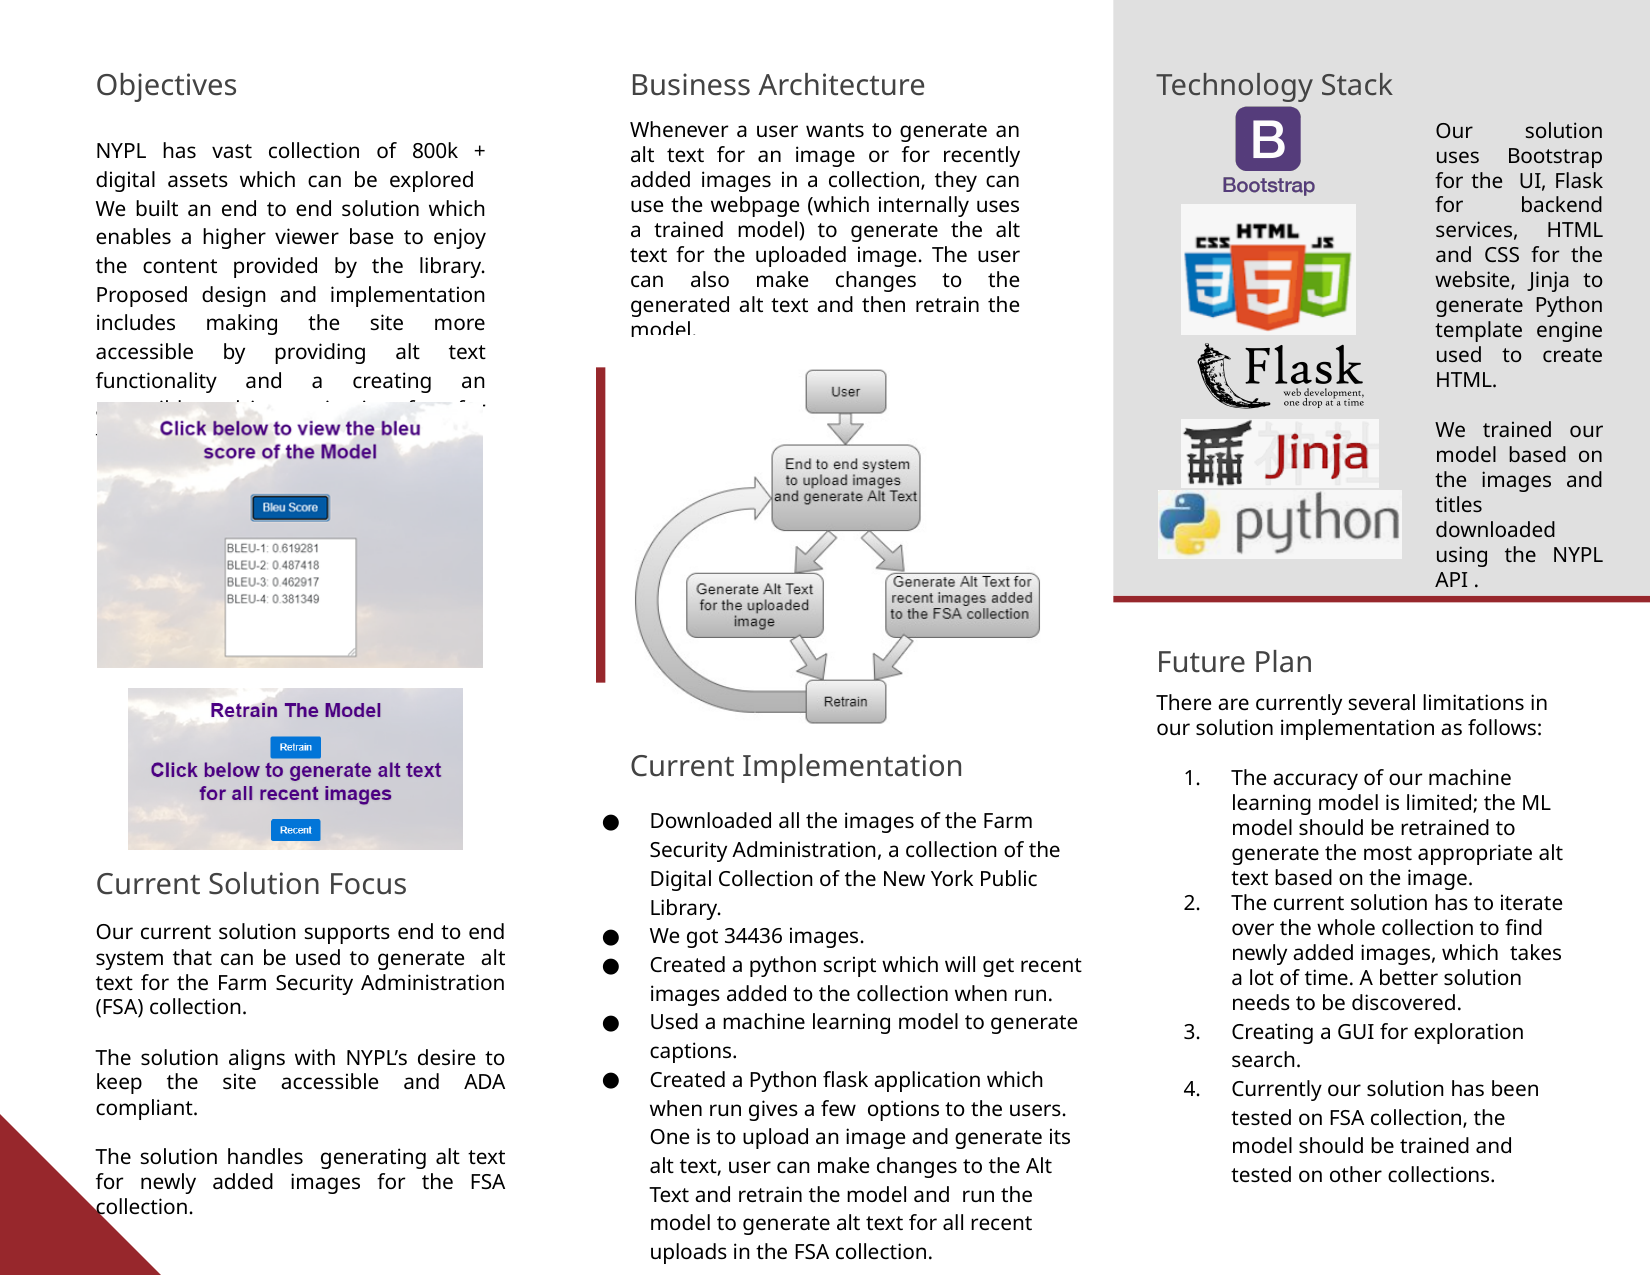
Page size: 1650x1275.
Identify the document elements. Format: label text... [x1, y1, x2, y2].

text_box Technology Stack [1141, 50, 1469, 119]
text_box [596, 367, 606, 683]
text_box Business Architecture [615, 50, 943, 102]
text_box Current Implementation [614, 732, 990, 789]
text_box Future Plan [1141, 627, 1340, 697]
text_box Whenever a user wants to generate an alt text for an image or for recently added images in a collection, they can use the webpage (which internally uses a trained model) to generate the alt text for the uploaded image. The user can also make changes to the generated alt text and then retrain the model. [614, 102, 1036, 325]
text_box [73, 45, 116, 96]
text_box [1113, 0, 1650, 595]
picture [1180, 418, 1380, 489]
text_box [0, 1114, 161, 1275]
text_box NYPL has vast collection of 800k + digital assets which can be explored We built an end to end solution which enables a higher viewer base to enjoy the content provided by the library. Proposed design and implementation includes making the site more accessible by providing alt text functionality and a creating an accessible and interactive interface for the users. [80, 119, 501, 424]
picture [626, 310, 1048, 731]
text_box Current Solution Focus [80, 850, 483, 904]
text_box Our current solution supports end to end system that can be used to generate alt text for the Farm Security Administration (FSA) collection. The solution aligns with NYPL’s desire to keep the site accessible and ADA compliant. The solution handles generating alt text for newly added images for the FSA collection. [80, 904, 521, 1197]
text_box Downloaded all the images of the Farm Security Administration, a collection of the Digital Collection of the New York Public Library. We got 34436 images. Created a python script which will get recent images added to the collection when run. Used a machine learning model to generate captions. Created a Python flask application which when run gives a few options to the users. One is to upload an image and generate its alt text, user can make changes to the Alt Text and retrain the model and run the model to generate alt text for all recent uploads in the FSA collection. [559, 789, 1110, 1206]
picture [1180, 71, 1356, 335]
text_box Our solution uses Bootstrap for the UI, Flask for backend services, HTML and CSS for the website, Jinja to generate Python template engine used to create HTML. We trained our model based on the images and titles downloaded using the NYPL API . [1420, 102, 1619, 545]
picture [1158, 490, 1402, 560]
text_box [1113, 595, 1650, 603]
text_box Objectives [80, 50, 408, 119]
picture [1192, 341, 1368, 410]
picture [96, 402, 483, 668]
picture [127, 688, 464, 850]
text_box There are currently several limitations in our solution implementation as follows: The accuracy of our machine learning model is limited; the ML model should be retrained to generate the most appropriate alt text based on the image. The current solution has to iterate over the whole collection to find newly added images, which takes a lot of time. A better solution needs to be discovered. Creating a GUI for exploration search. Currently our solution has been tested on FSA collection, the model should be trained and tested on other collections. [1141, 674, 1582, 1260]
